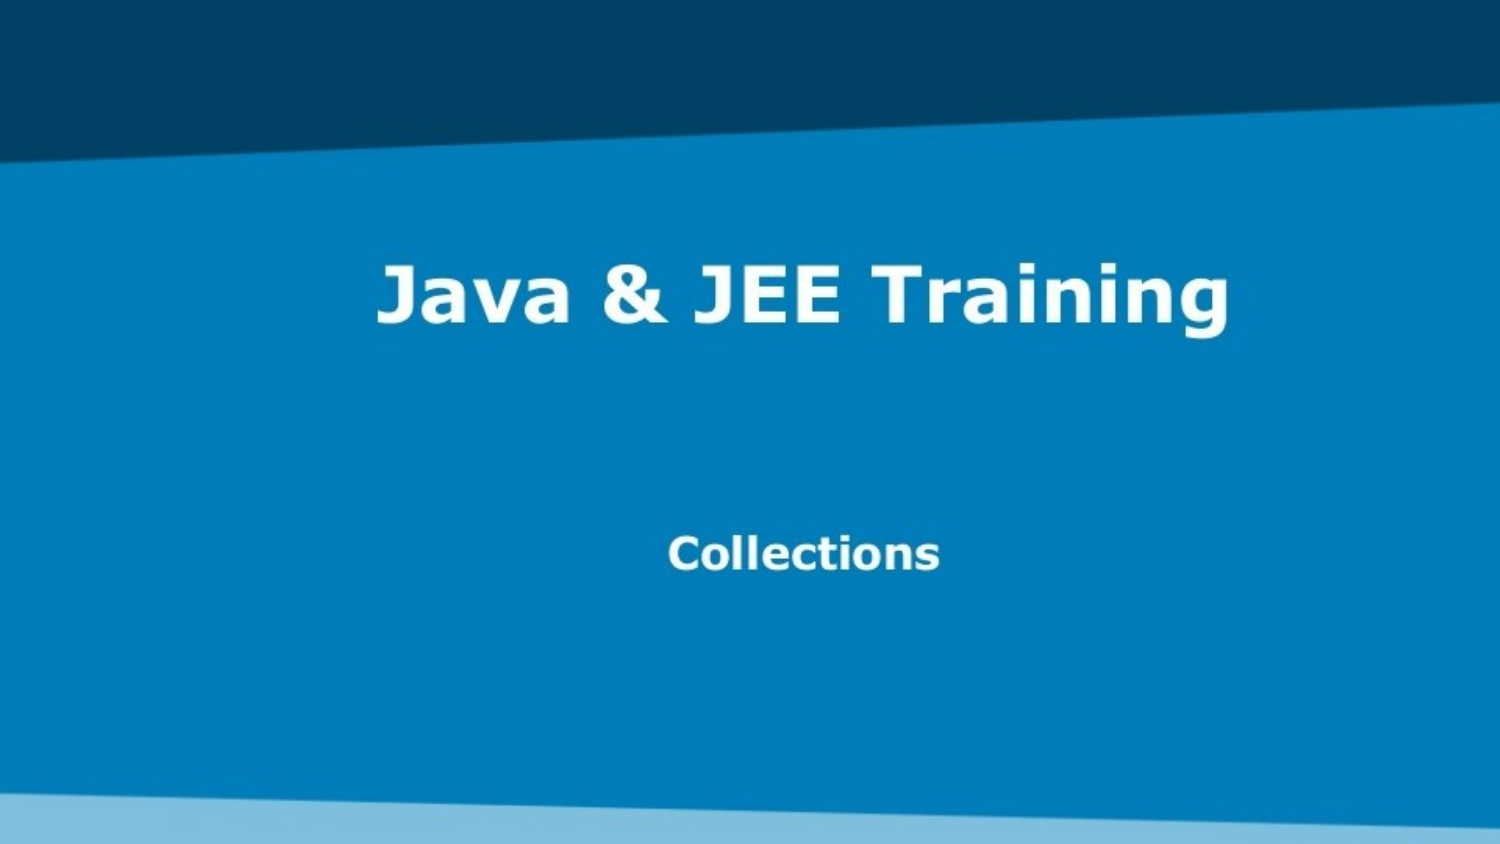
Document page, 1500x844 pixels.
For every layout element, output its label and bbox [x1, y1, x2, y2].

picture [523, 274, 570, 325]
picture [787, 256, 842, 325]
picture [144, 152, 201, 161]
picture [961, 276, 1014, 325]
picture [741, 263, 789, 325]
picture [1017, 261, 1041, 324]
picture [667, 530, 941, 573]
picture [1180, 277, 1229, 341]
picture [603, 263, 668, 325]
picture [692, 263, 733, 325]
picture [1044, 276, 1092, 324]
picture [869, 263, 923, 325]
picture [1099, 260, 1120, 324]
picture [376, 263, 470, 325]
picture [0, 0, 1500, 161]
picture [1126, 275, 1173, 324]
picture [472, 277, 522, 325]
picture [0, 792, 1500, 844]
picture [923, 278, 963, 324]
picture [1210, 111, 1223, 116]
